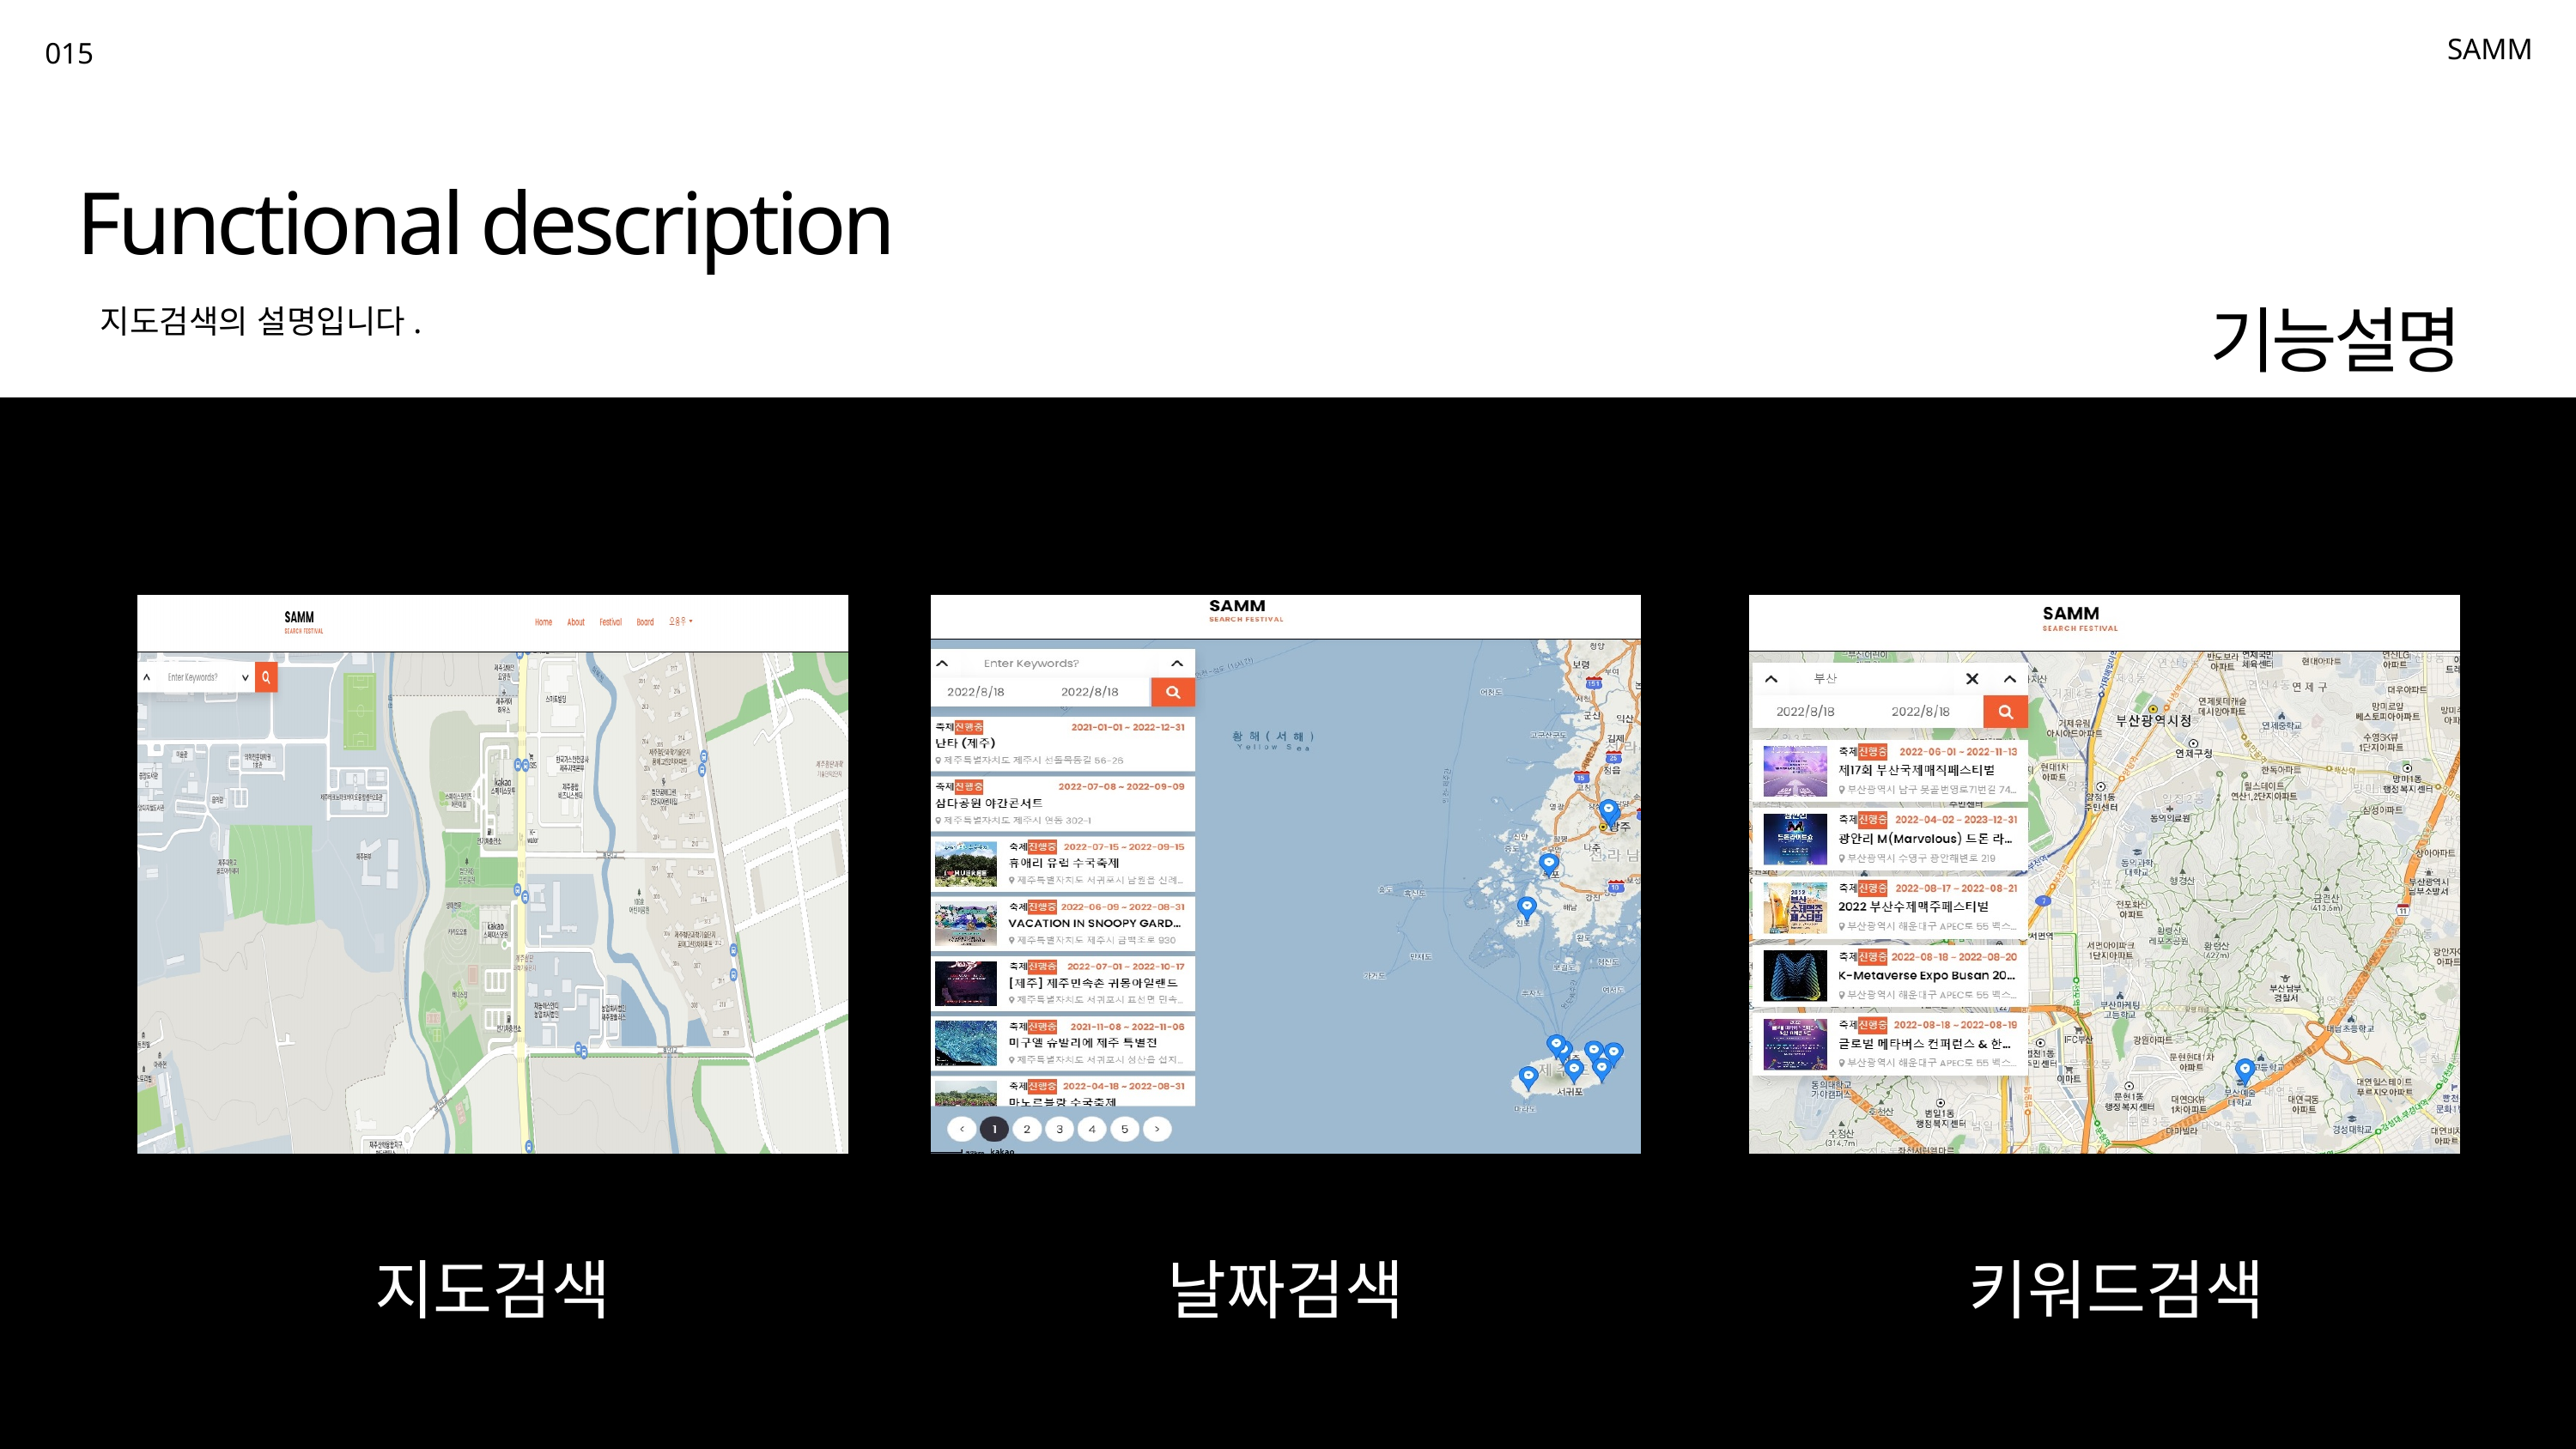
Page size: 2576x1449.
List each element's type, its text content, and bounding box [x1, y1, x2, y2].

picture [930, 595, 1642, 1154]
text_box 지도검색 [314, 1243, 671, 1334]
text_box 키워드검색 [1920, 1243, 2314, 1334]
picture [1749, 595, 2460, 1154]
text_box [0, 0, 2576, 398]
picture [137, 595, 848, 1154]
text_box 날짜검색 [1139, 1243, 1432, 1334]
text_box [32, 24, 2546, 77]
